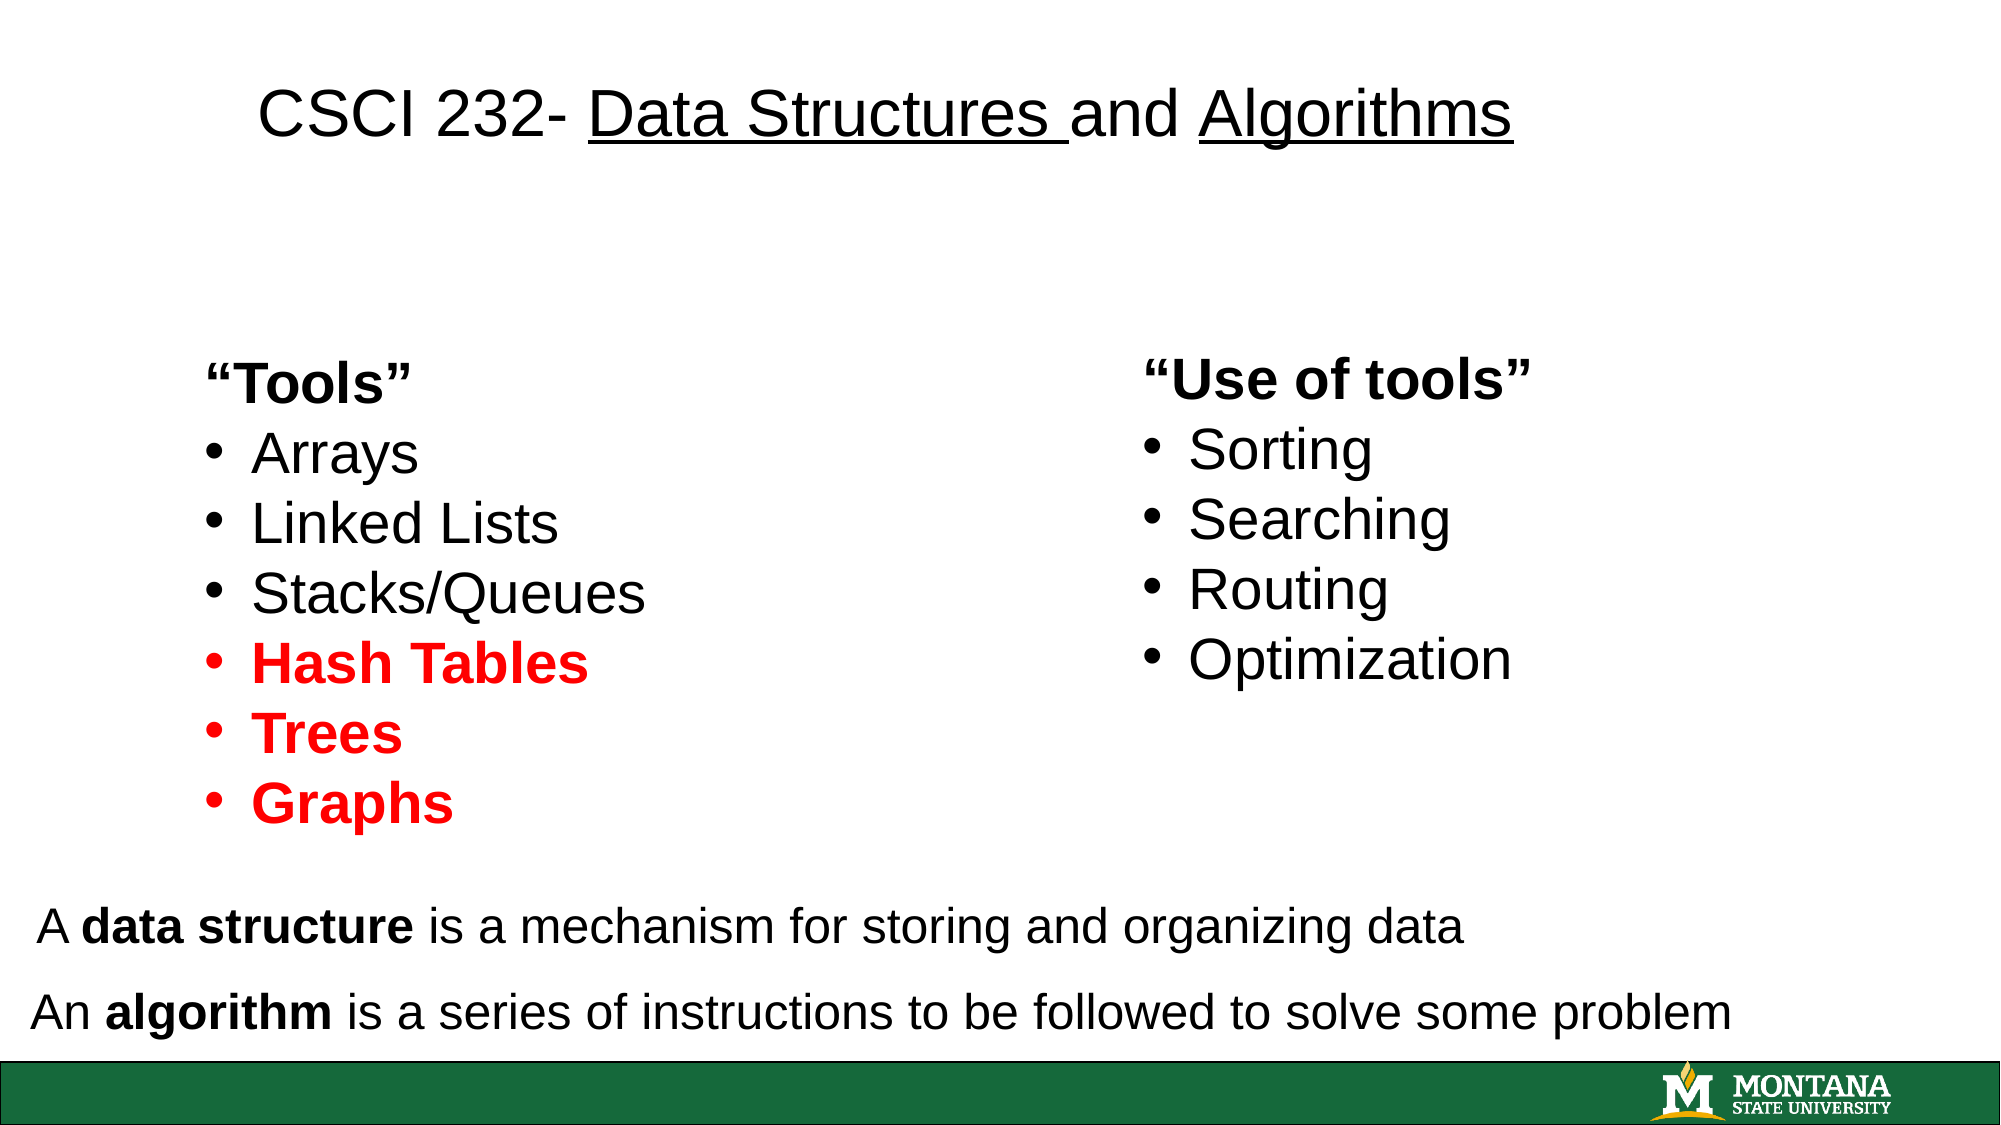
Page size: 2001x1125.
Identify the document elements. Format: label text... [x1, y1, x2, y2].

text_box An algorithm is a series of instructions to be followed to solve some problem [15, 971, 1749, 1047]
text_box A data structure is a mechanism for storing and organizing data [21, 886, 1480, 961]
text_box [0, 1060, 1647, 1125]
text_box CSCI 232- Data Structures and Algorithms [243, 62, 1529, 158]
text_box “Use of tools” Sorting Searching Routing Optimization [1127, 333, 1550, 699]
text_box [1892, 1060, 2000, 1125]
text_box “Tools” Arrays Linked Lists Stacks/Queues Hash Tables Trees Graphs [189, 337, 663, 843]
picture [1649, 1060, 1892, 1122]
